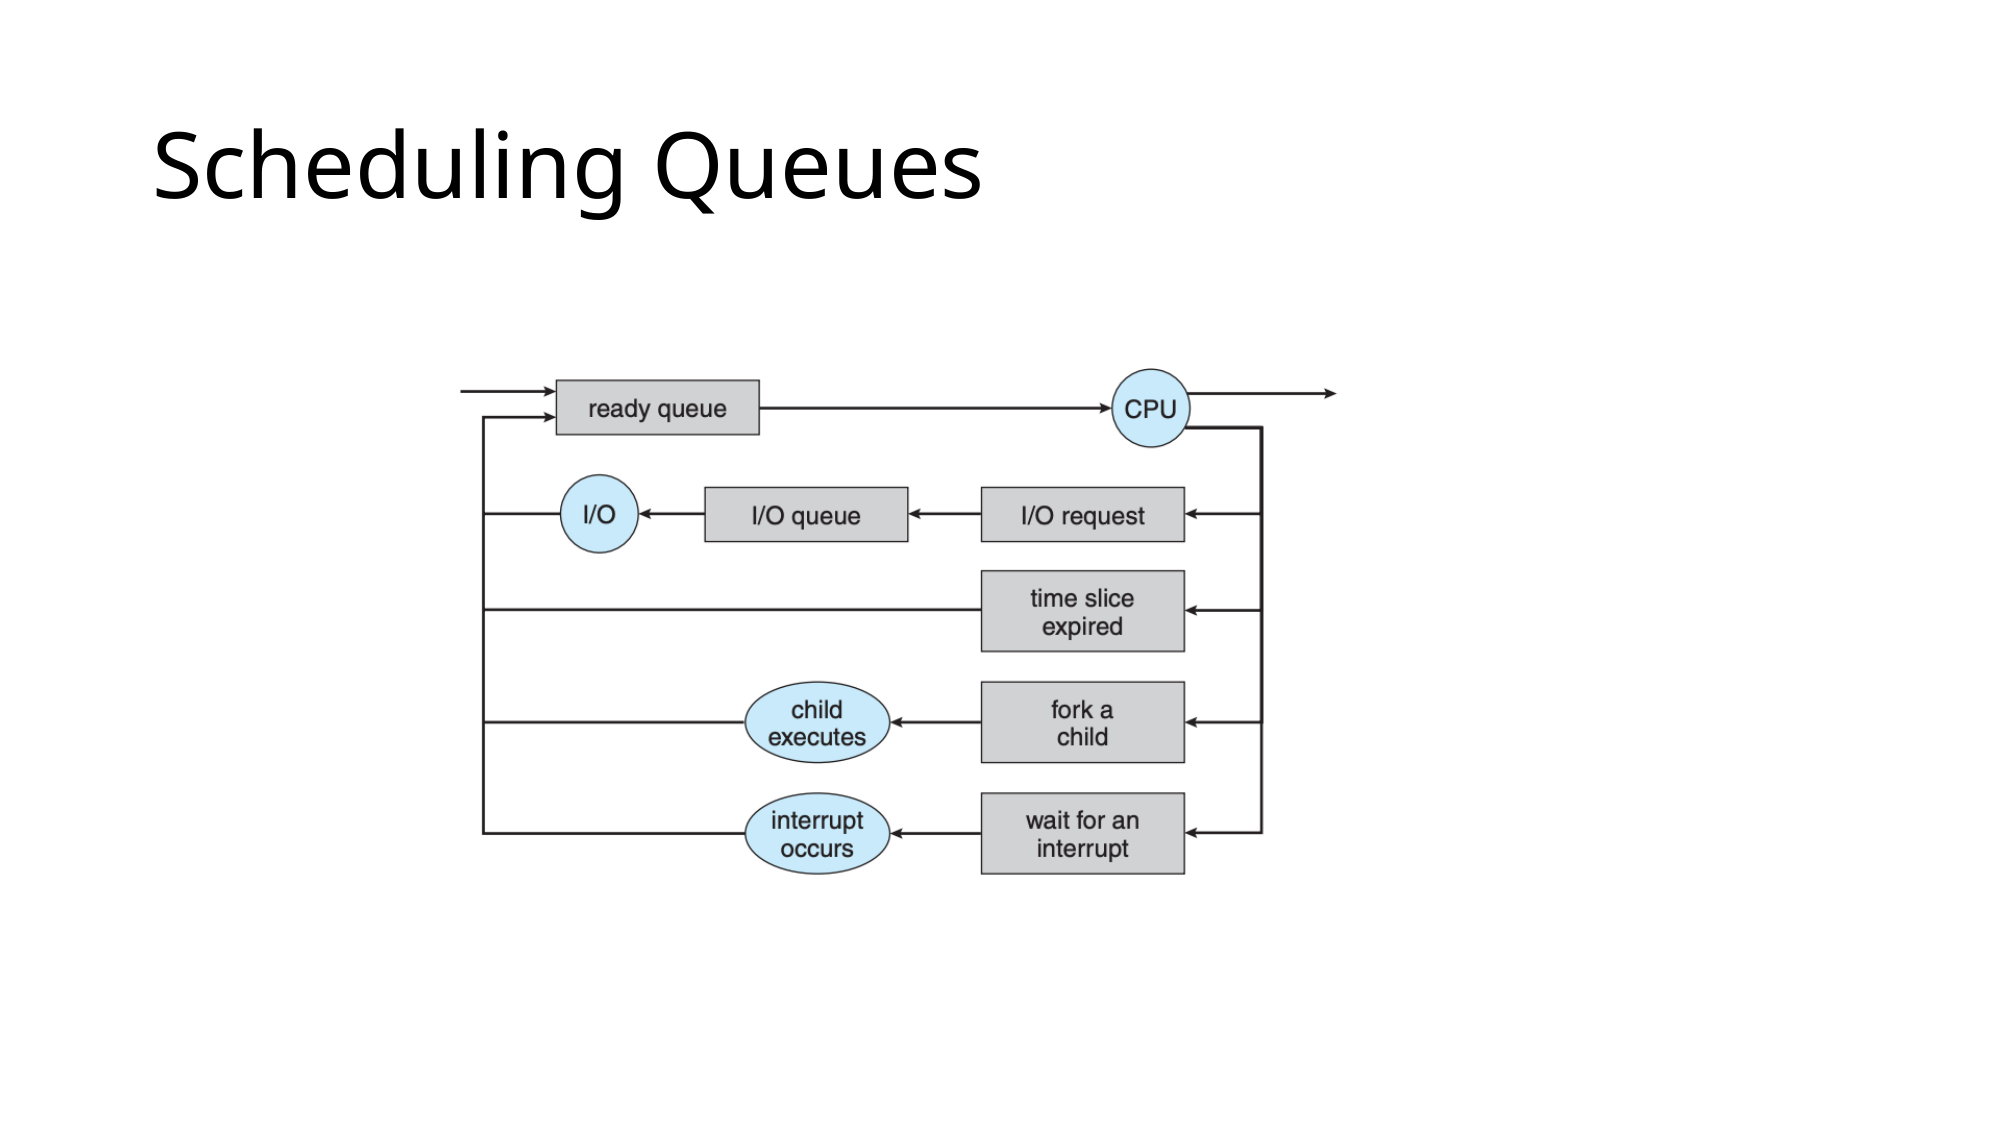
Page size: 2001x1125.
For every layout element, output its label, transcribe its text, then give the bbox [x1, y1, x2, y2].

title Scheduling Queues [137, 59, 1863, 278]
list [410, 368, 1400, 908]
